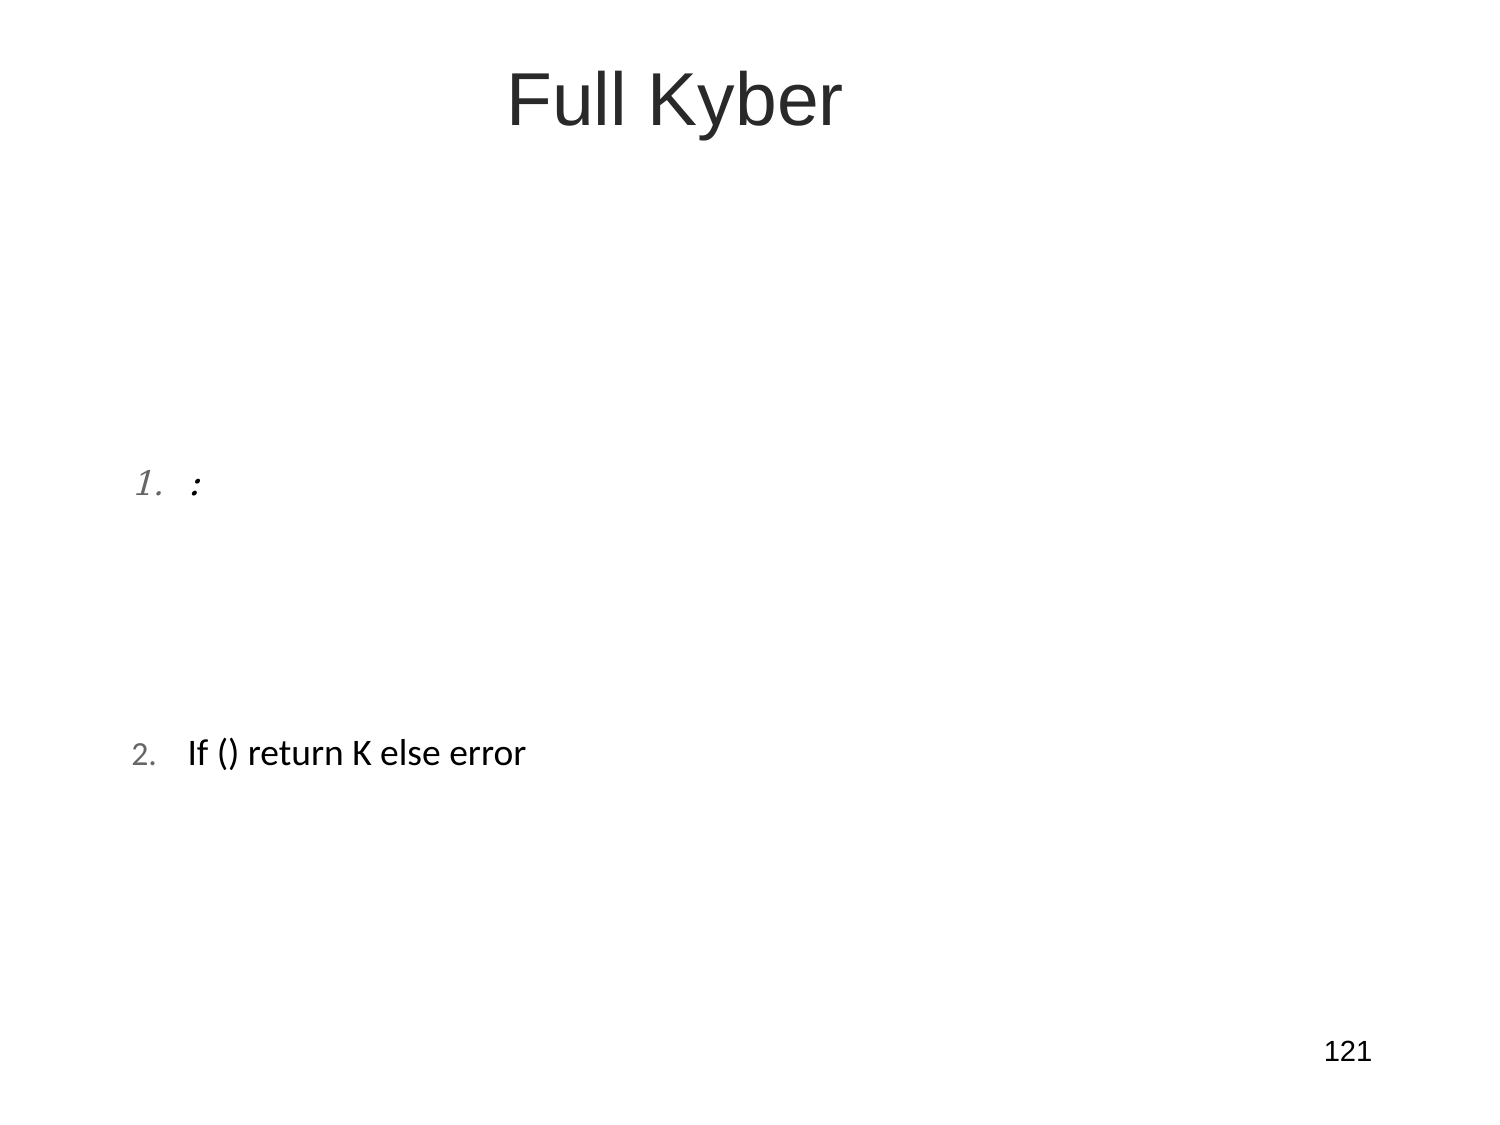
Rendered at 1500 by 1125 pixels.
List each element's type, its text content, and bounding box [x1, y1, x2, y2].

slide_number 121 [1074, 1024, 1388, 1101]
text_box Full Kyber [150, 52, 1201, 150]
